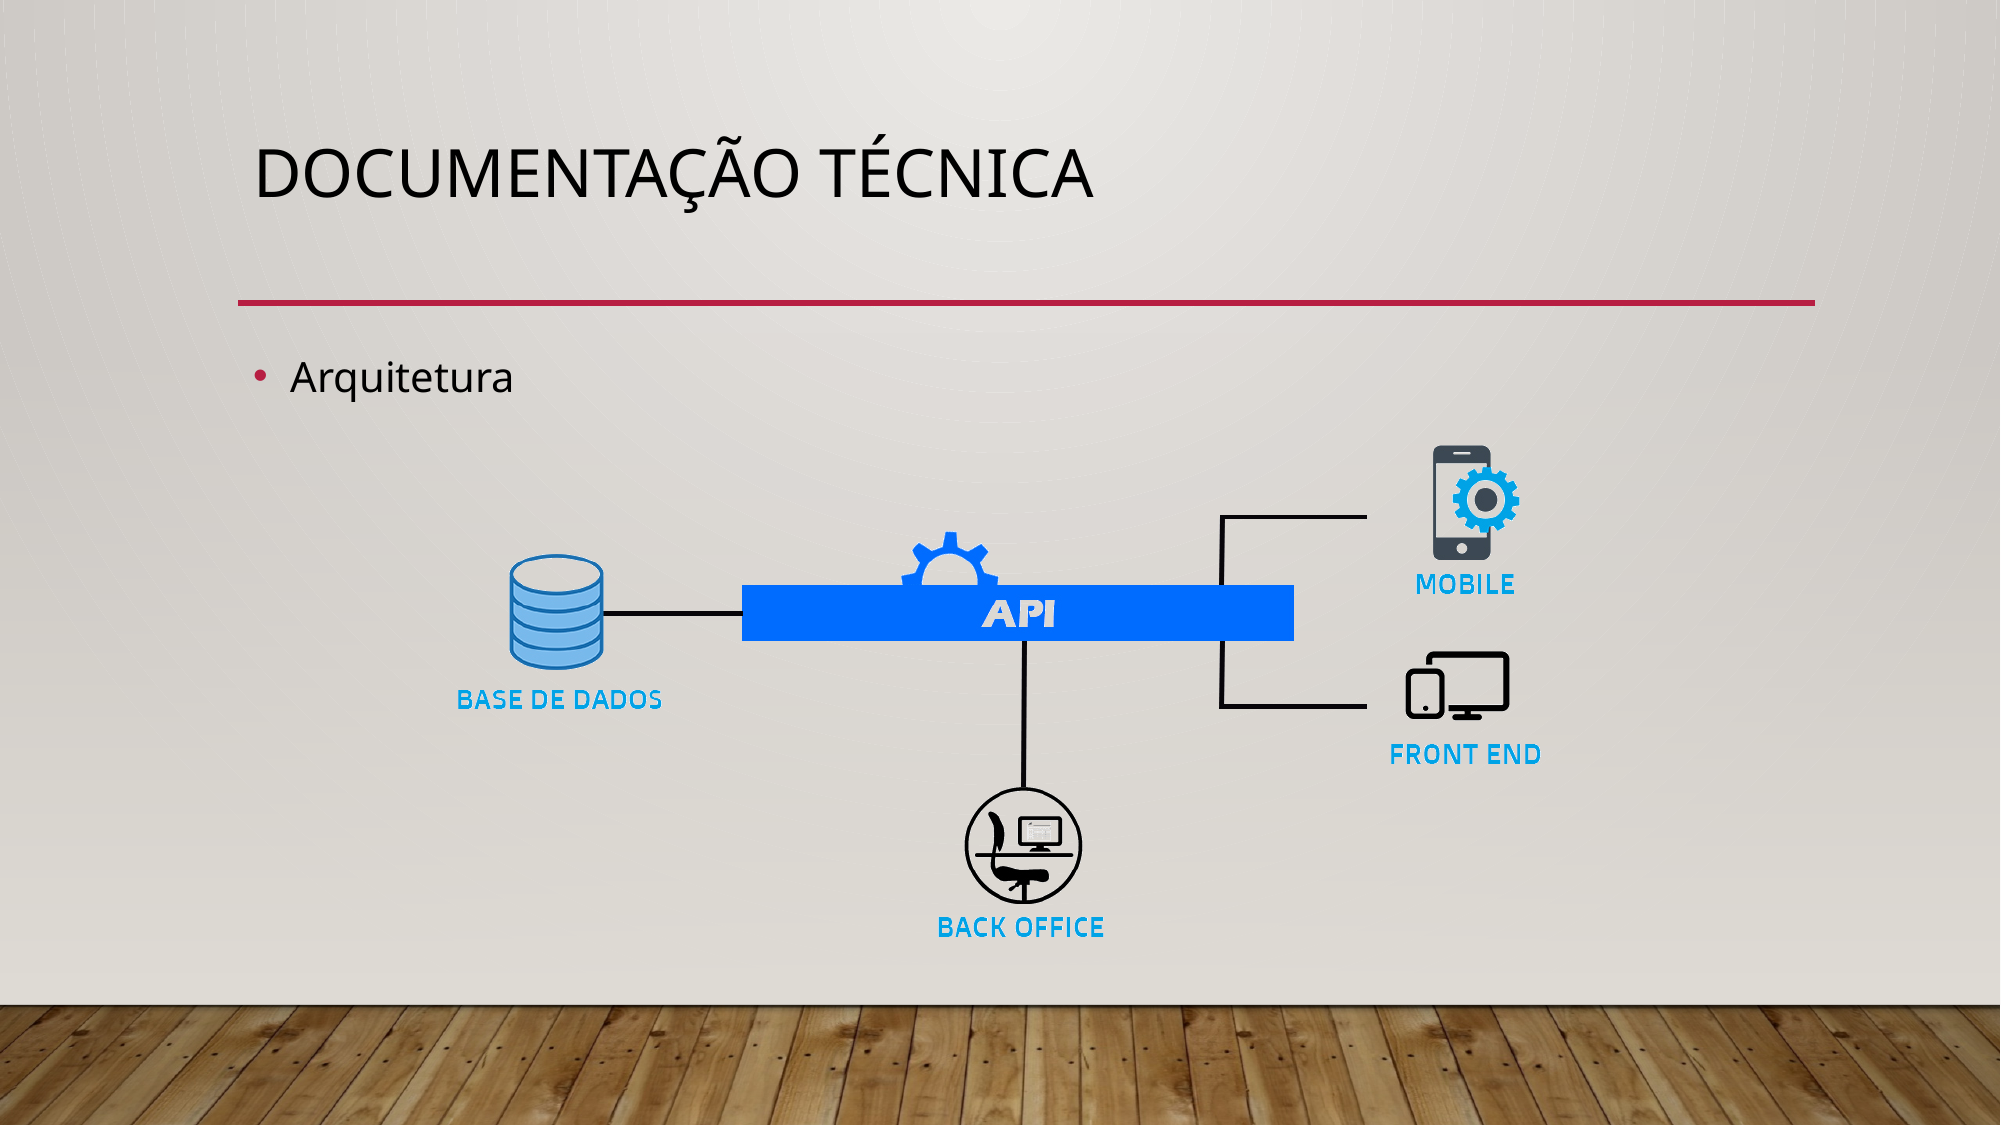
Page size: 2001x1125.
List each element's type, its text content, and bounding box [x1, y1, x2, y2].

picture [436, 429, 1564, 959]
title Documentação Técnica [238, 131, 1814, 305]
picture [0, 1005, 2000, 1125]
list Arquitetura [238, 333, 1814, 900]
